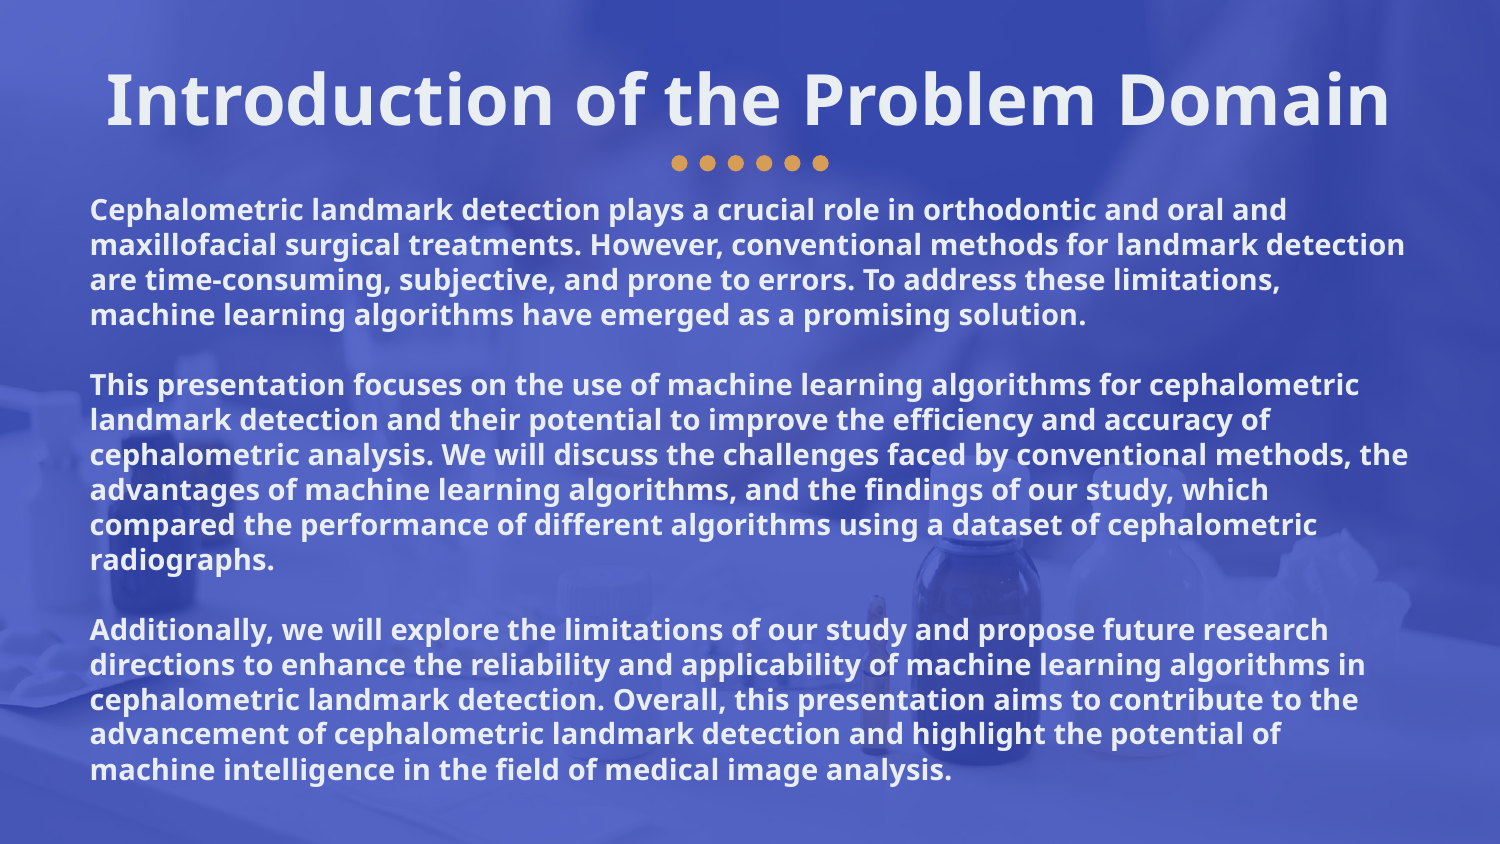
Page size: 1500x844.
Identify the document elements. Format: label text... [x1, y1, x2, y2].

title Introduction of the Problem Domain [86, 33, 1414, 156]
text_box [671, 154, 829, 172]
subtitle Cephalometric landmark detection plays a crucial role in orthodontic and oral and maxillofacial surgical treatments. However, conventional methods for landmark detection are time-consuming, subjective, and prone to errors. To address these limitations, machine learning algorithms have emerged as a promising solution. This presentation focuses on the use of machine learning algorithms for cephalometric landmark detection and their potential to improve the efficiency and accuracy of cephalometric analysis. We will discuss the challenges faced by conventional methods, the advantages of machine learning algorithms, and the findings of our study, which compared the performance of different algorithms using a dataset of cephalometric radiographs. Additionally, we will explore the limitations of our study and propose future research directions to enhance the reliability and applicability of machine learning algorithms in cephalometric landmark detection. Overall, this presentation aims to contribute to the advancement of cephalometric landmark detection and highlight the potential of machine intelligence in the field of medical image analysis. [74, 203, 1426, 775]
